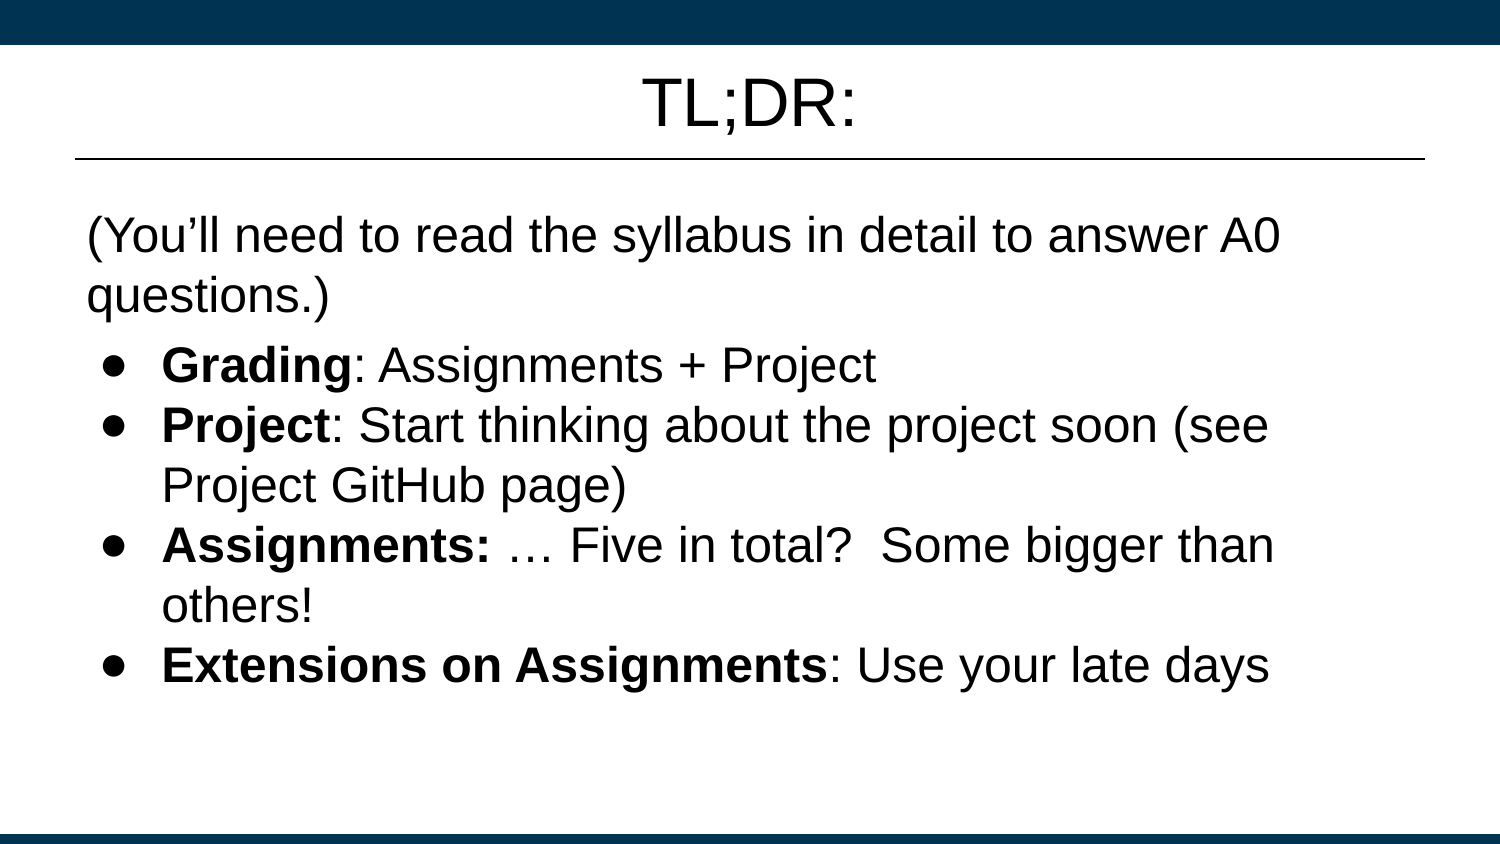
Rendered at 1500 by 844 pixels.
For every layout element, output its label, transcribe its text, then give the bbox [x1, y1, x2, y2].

title TL;DR: [75, 28, 1425, 169]
list (You’ll need to read the syllabus in detail to answer A0 questions.) Grading: Assignments + Project Project: Start thinking about the project soon (see Project GitHub page) Assignments: … Five in total? Some bigger than others! Extensions on Assignments: Use your late days [75, 196, 1425, 754]
